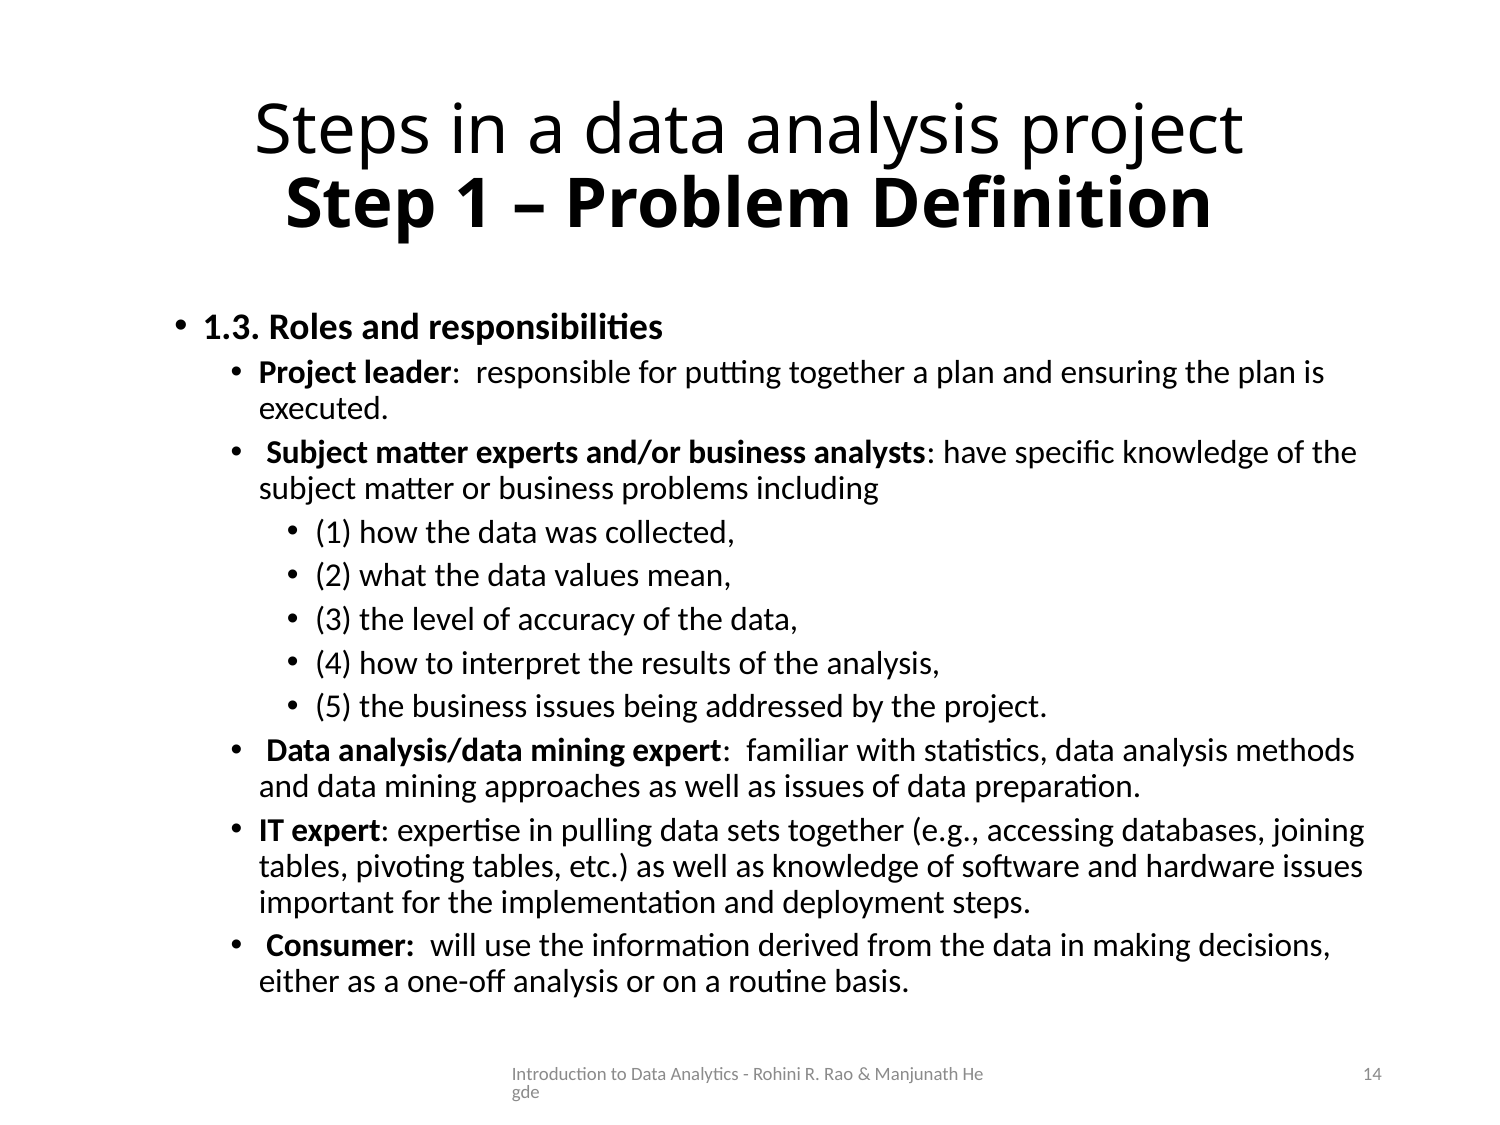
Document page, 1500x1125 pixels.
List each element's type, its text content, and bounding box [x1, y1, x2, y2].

title Steps in a data analysis project Step 1 – Problem Definition [103, 59, 1397, 278]
footer Introduction to Data Analytics - Rohini R. Rao & Manjunath Hegde [496, 1042, 1004, 1103]
list 1.3. Roles and responsibilities Project leader: responsible for putting together a plan and ensuring the plan is executed. Subject matter experts and/or business analysts: have specific knowledge of the subject matter or business problems including (1) how the data was collected, (2) what the data values mean, (3) the level of accuracy of the data, (4) how to interpret the results of the analysis, (5) the business issues being addressed by the project. Data analysis/data mining expert: familiar with statistics, data analysis methods and data mining approaches as well as issues of data preparation. IT expert: expertise in pulling data sets together (e.g., accessing databases, joining tables, pivoting tables, etc.) as well as knowledge of software and hardware issues important for the implementation and deployment steps. Consumer: will use the information derived from the data in making decisions, either as a one-off analysis or on a routine basis. [103, 299, 1397, 1014]
slide_number 14 [1059, 1042, 1397, 1103]
